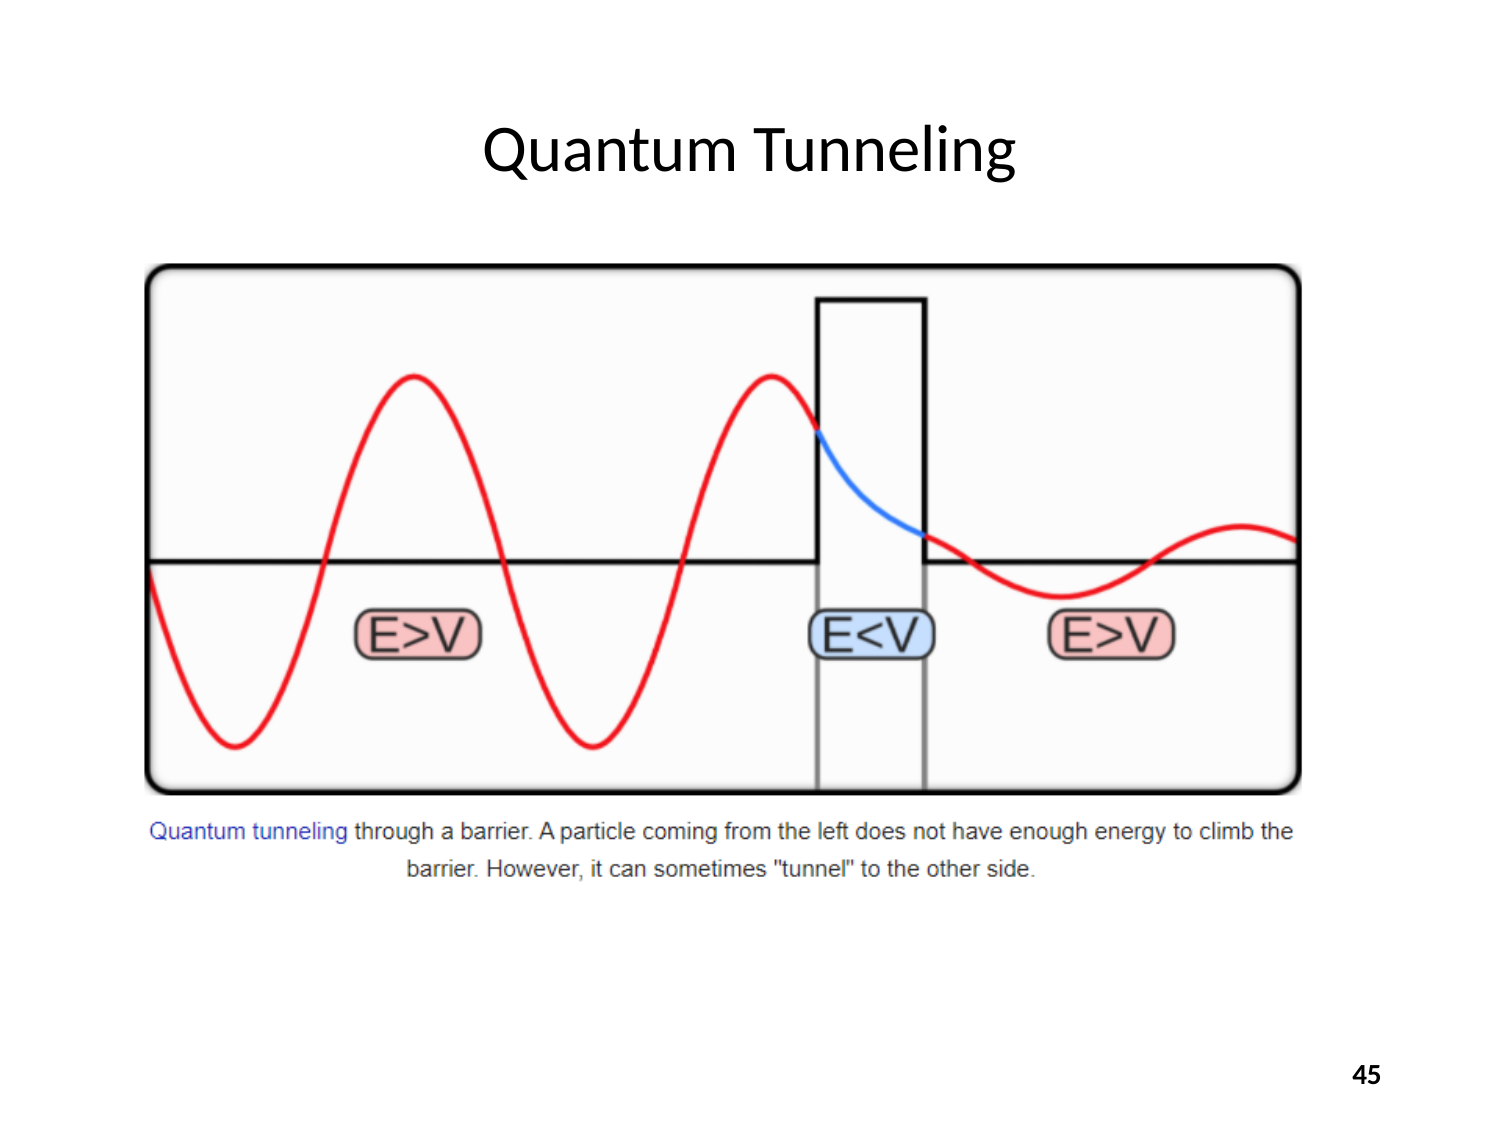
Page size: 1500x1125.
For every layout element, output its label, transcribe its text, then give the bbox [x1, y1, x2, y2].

slide_number 45 [1059, 1042, 1397, 1103]
picture [115, 223, 1313, 902]
title Quantum Tunneling [103, 59, 1397, 241]
